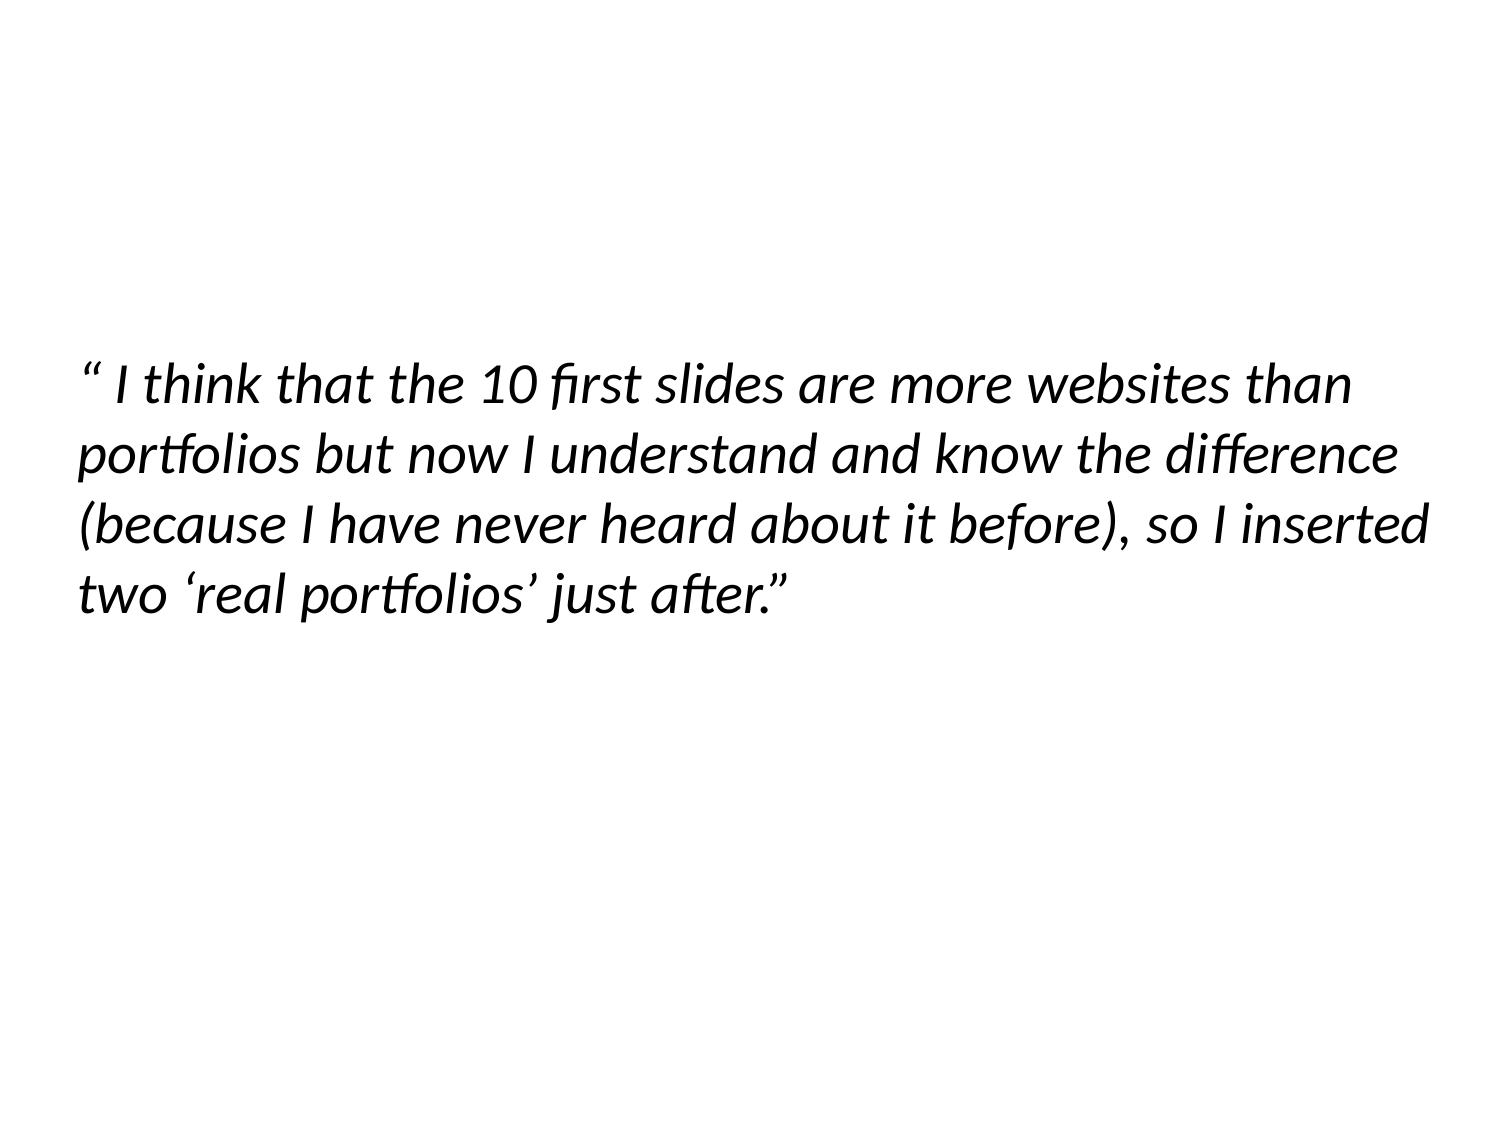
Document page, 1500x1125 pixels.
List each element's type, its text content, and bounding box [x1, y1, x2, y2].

text_box “ I think that the 10 first slides are more websites than portfolios but now I understand and know the difference (because I have never heard about it before), so I inserted two ‘real portfolios’ just after.” [62, 337, 1450, 678]
